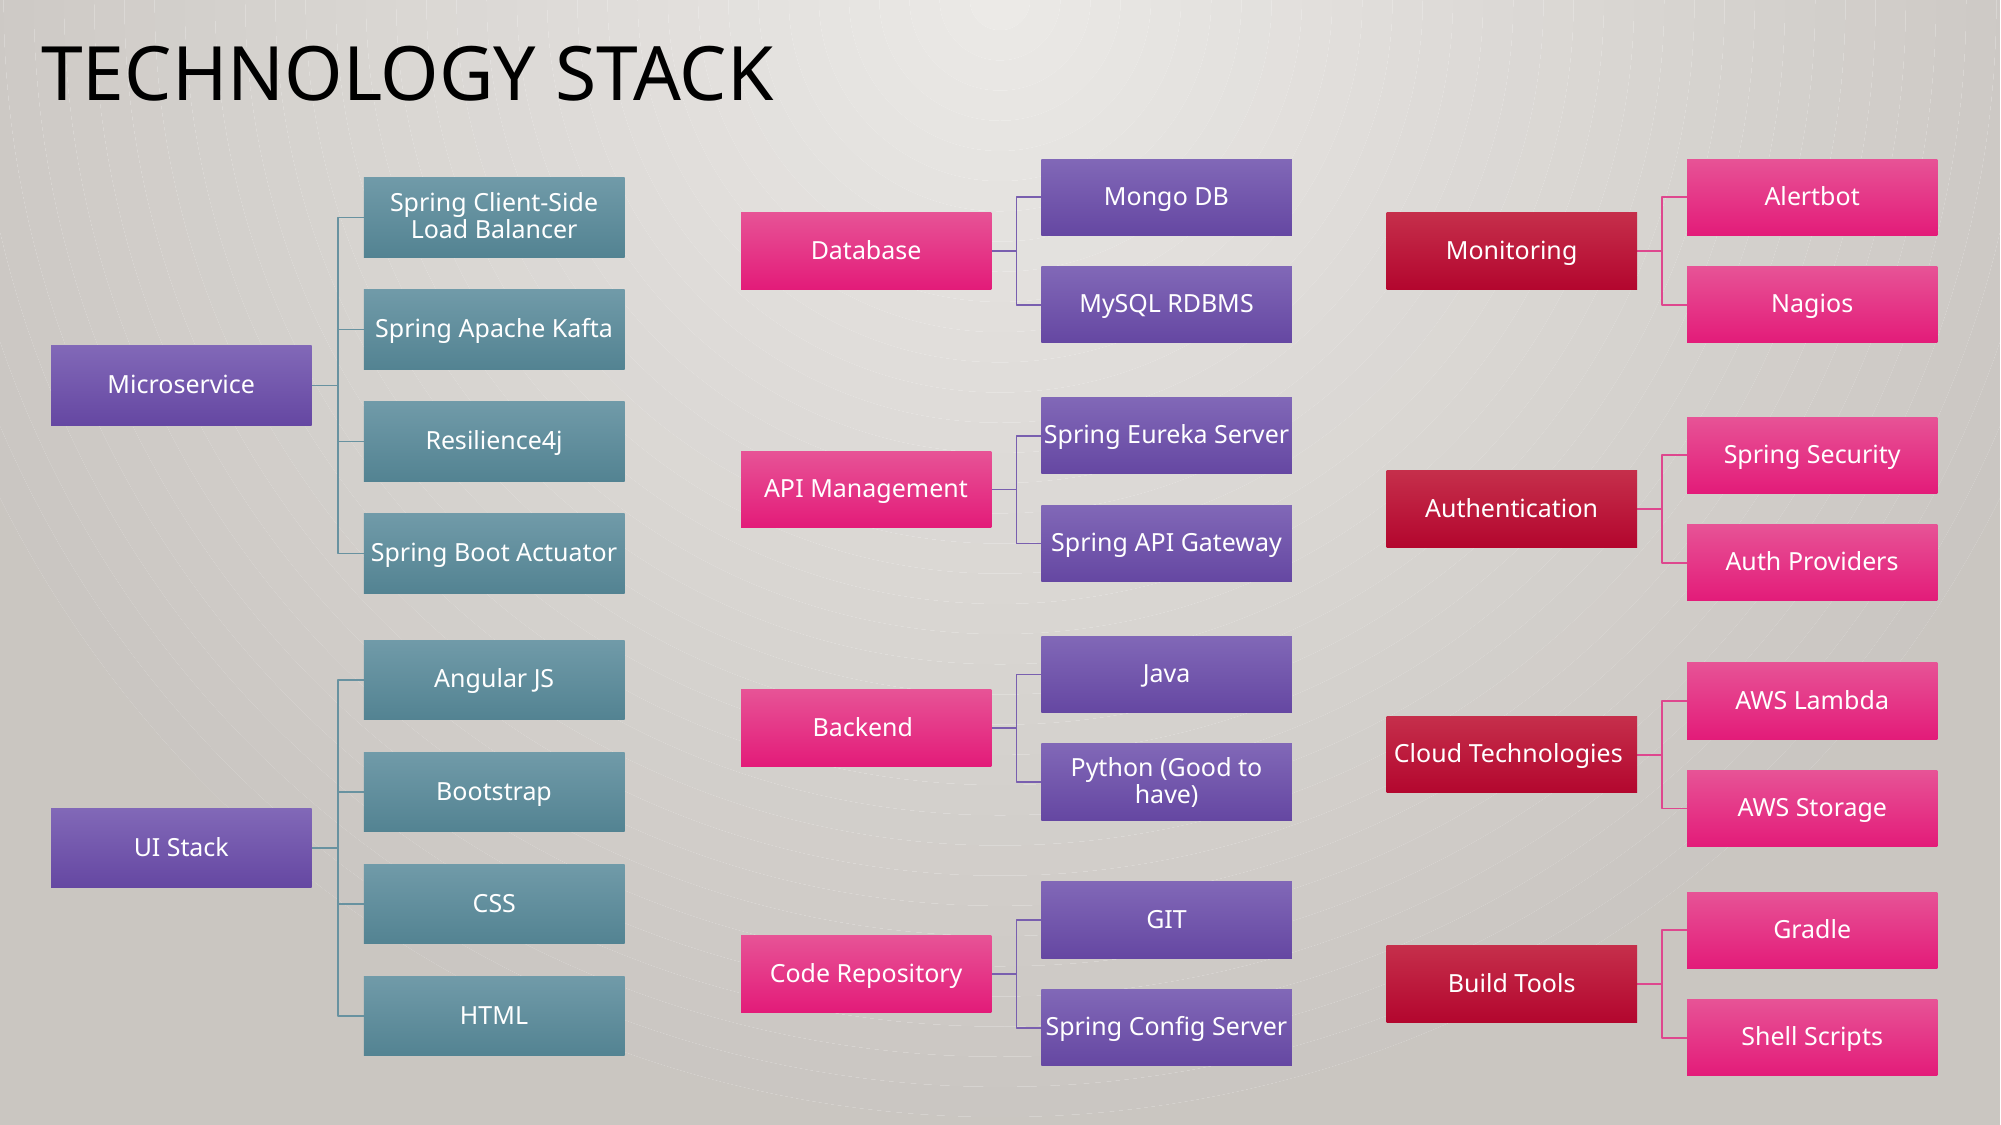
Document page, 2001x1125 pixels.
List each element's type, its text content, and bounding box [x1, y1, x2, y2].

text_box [1323, 662, 2000, 847]
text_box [678, 158, 1323, 344]
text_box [678, 881, 1355, 1067]
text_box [1323, 158, 2000, 344]
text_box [0, 177, 676, 594]
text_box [0, 639, 676, 1057]
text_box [1323, 416, 2000, 602]
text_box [678, 397, 1355, 582]
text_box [1323, 891, 2000, 1077]
title Technology stack [26, 28, 890, 124]
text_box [678, 635, 1355, 821]
